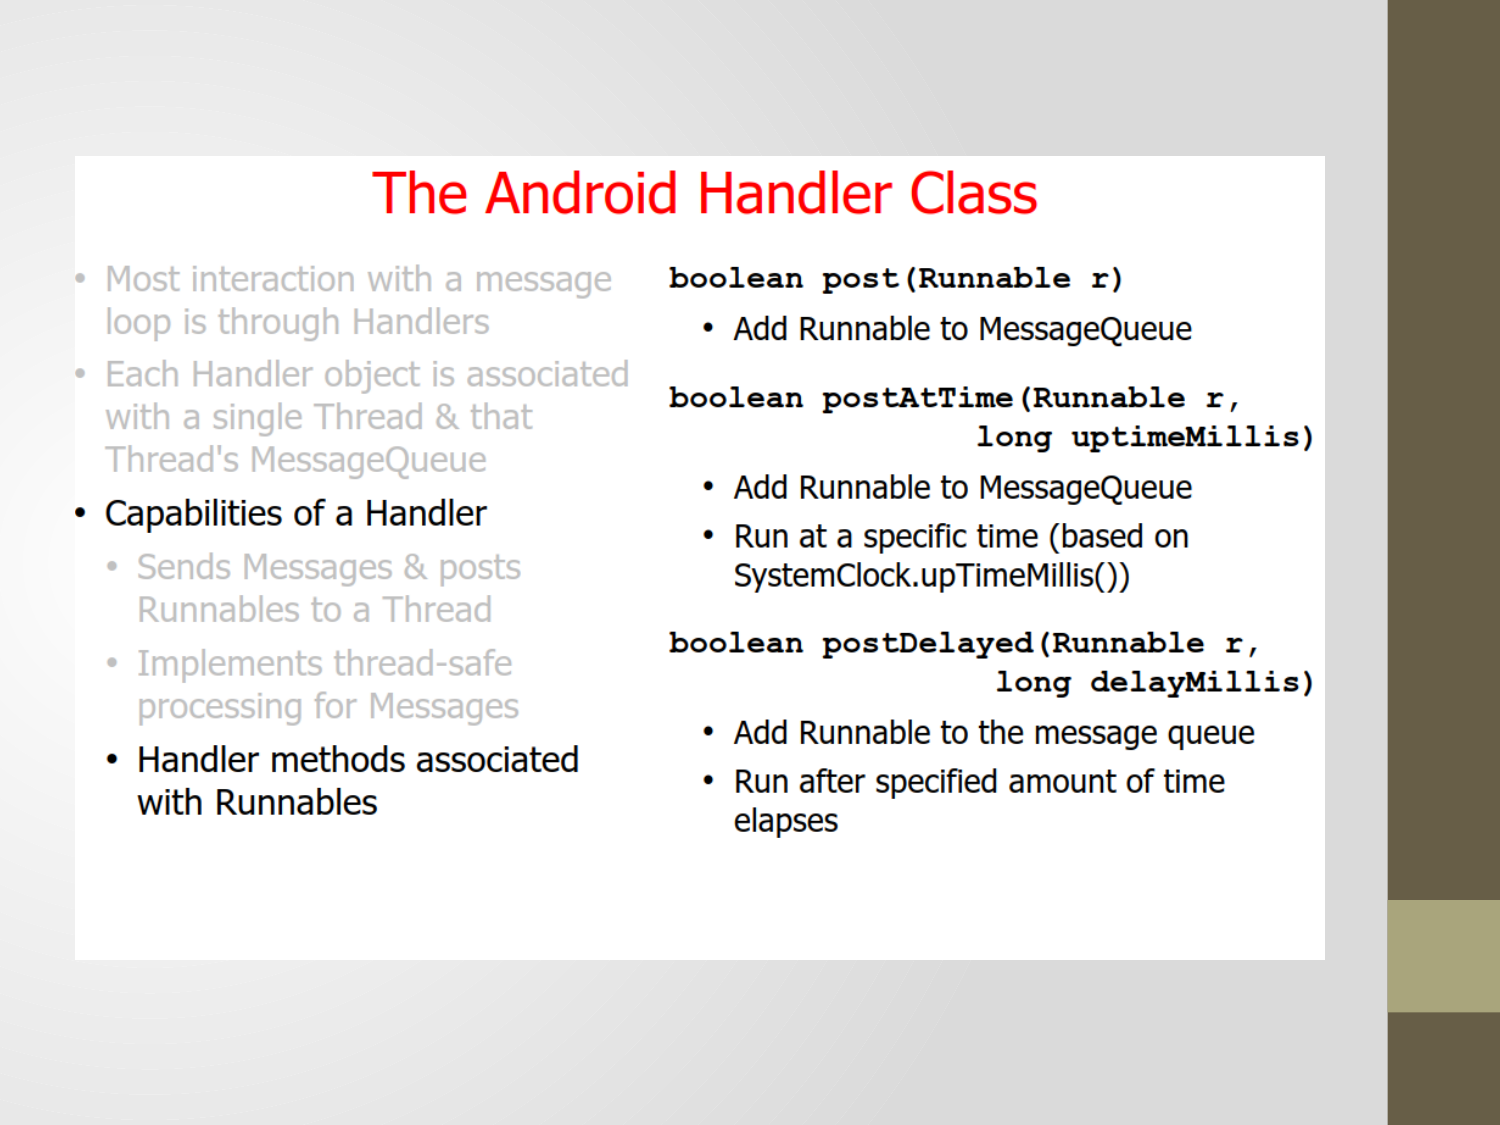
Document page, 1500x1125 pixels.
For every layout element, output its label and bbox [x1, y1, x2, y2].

list [74, 156, 1326, 961]
